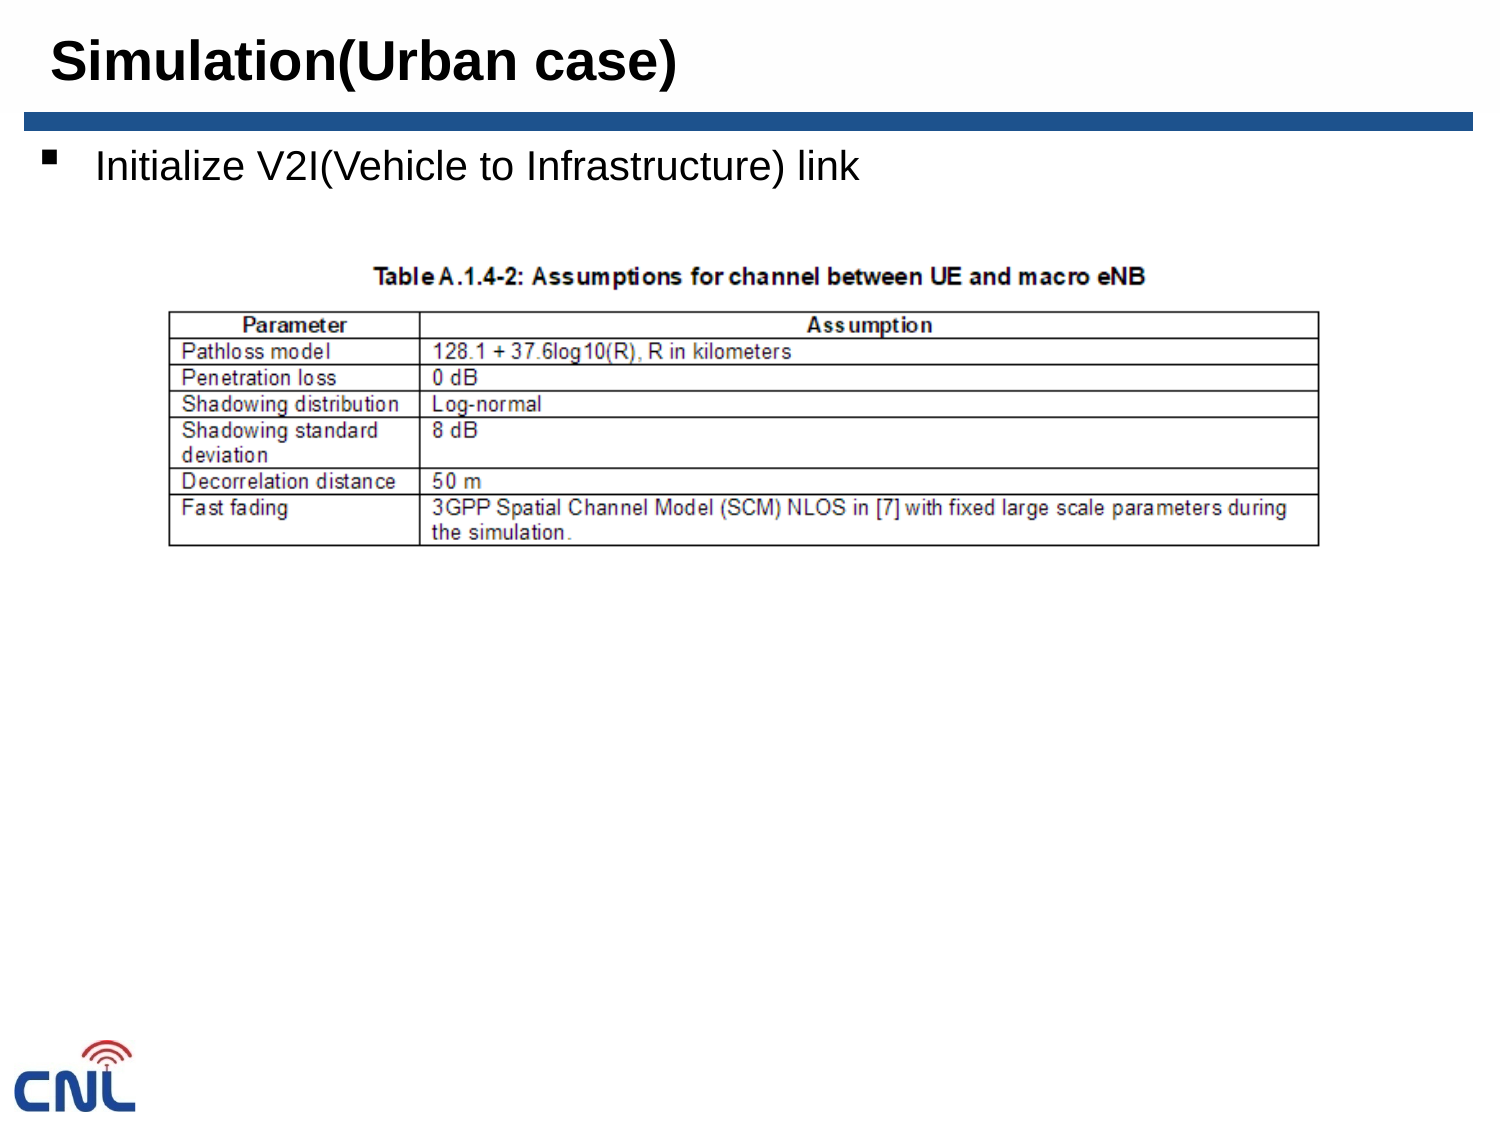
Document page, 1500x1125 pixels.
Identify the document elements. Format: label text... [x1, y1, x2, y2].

picture [14, 1040, 136, 1112]
picture [159, 254, 1341, 563]
title Simulation(Urban case) [35, 1, 1461, 114]
text_box Initialize V2I(Vehicle to Infrastructure) link [23, 131, 886, 197]
picture [0, 0, 1500, 112]
